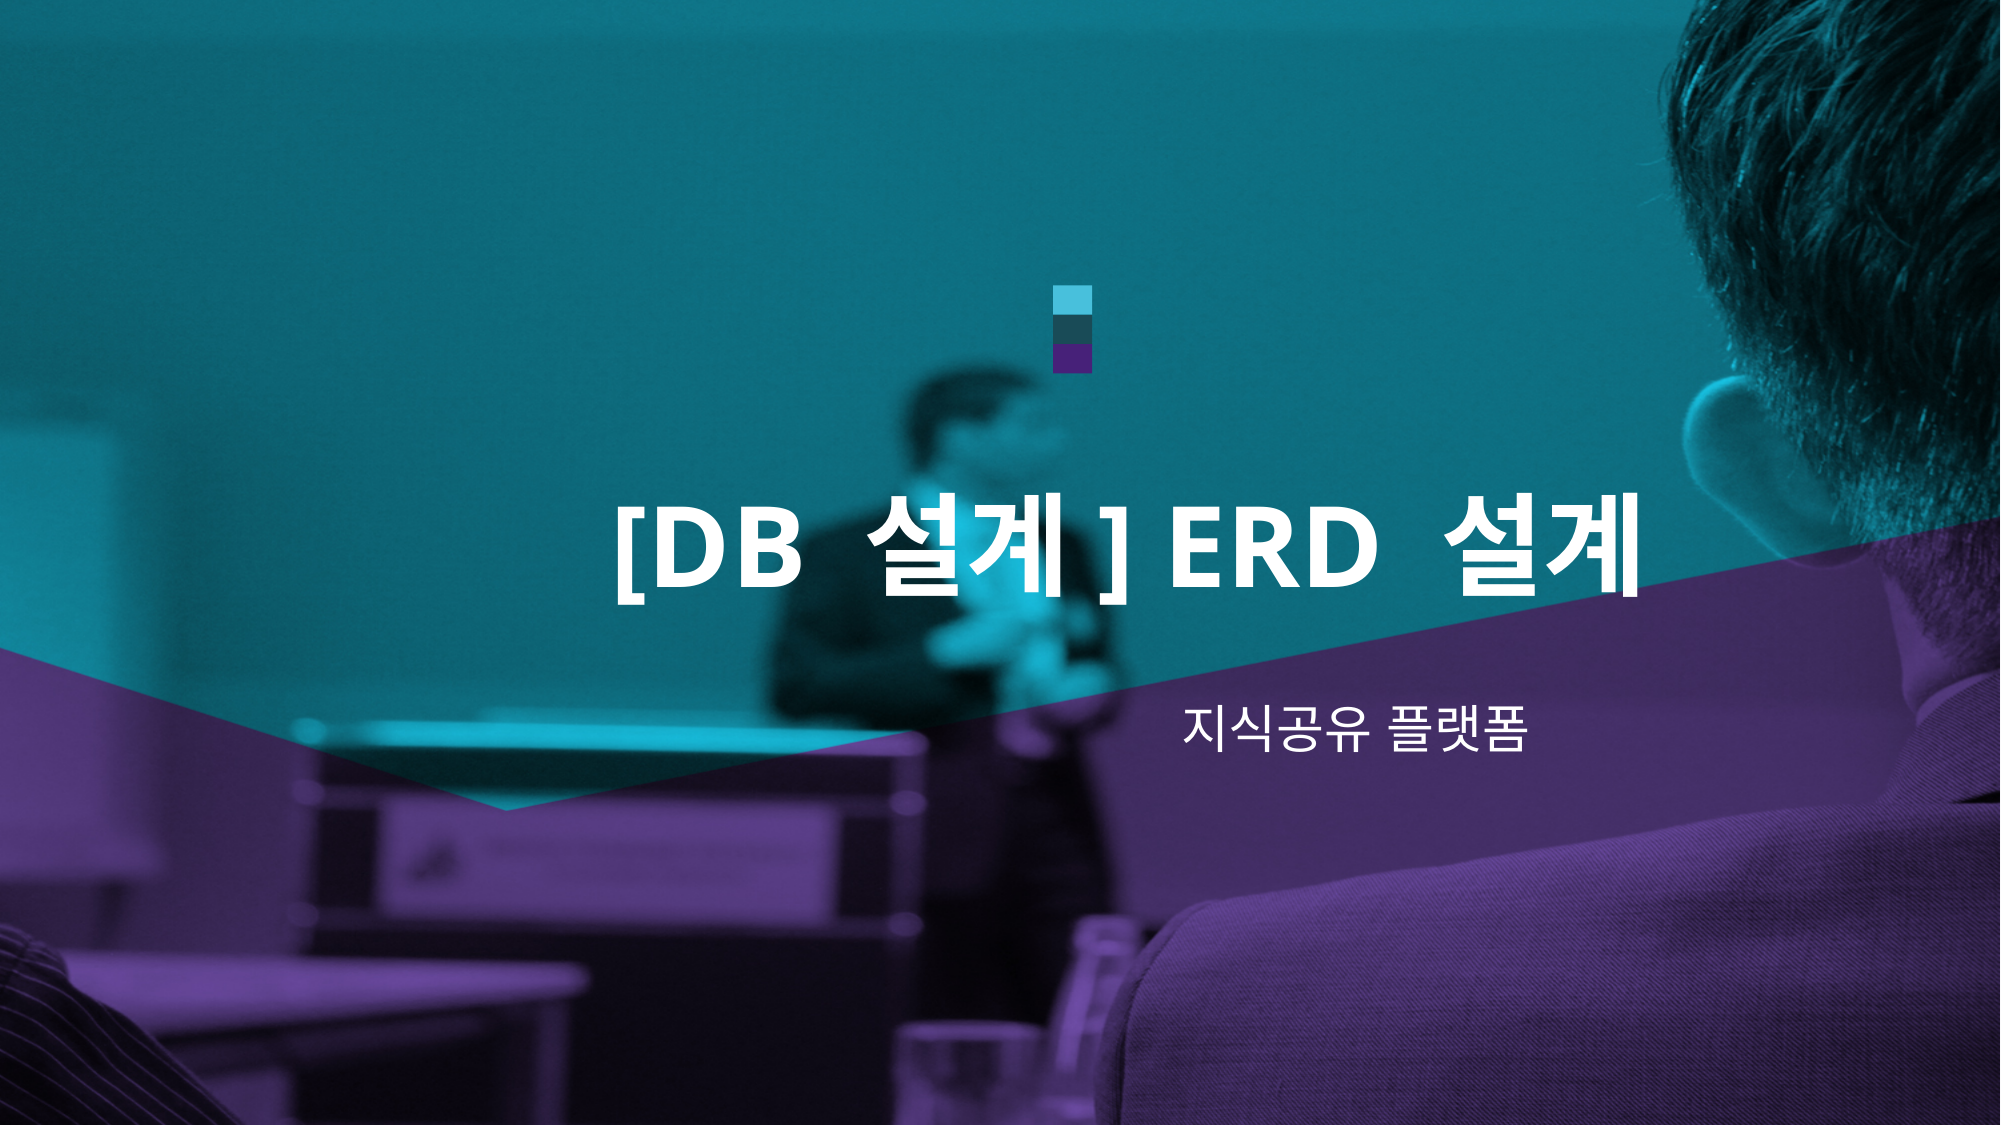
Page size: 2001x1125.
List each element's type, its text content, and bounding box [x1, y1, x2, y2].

picture [0, 0, 2001, 1125]
title [DB 설계] ERD 설계 [595, 467, 1832, 821]
text_box 지식공유 플랫폼 [1166, 689, 1832, 820]
